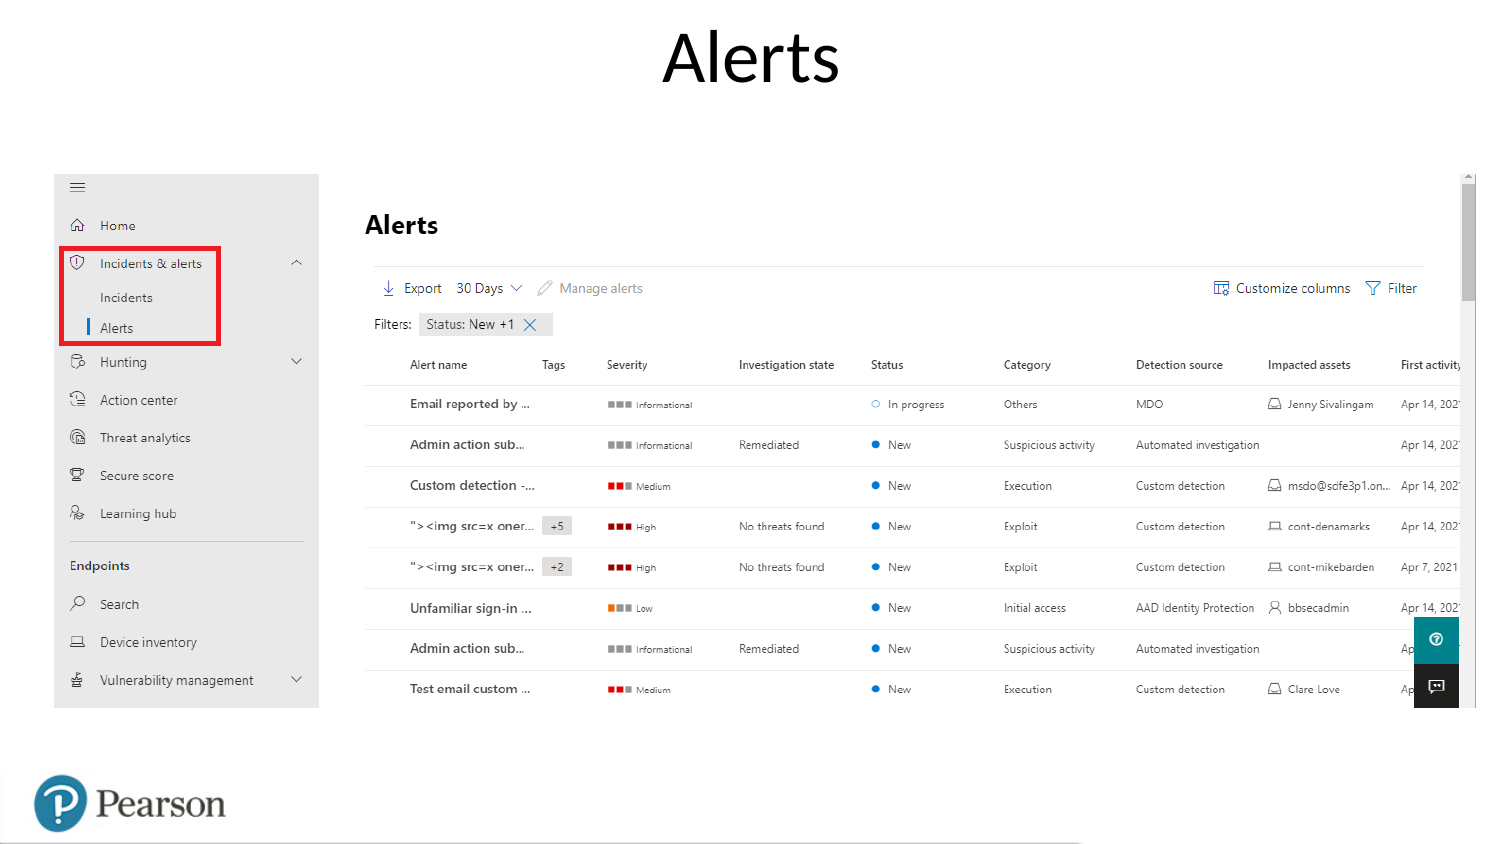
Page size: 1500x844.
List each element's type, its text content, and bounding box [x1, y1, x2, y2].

title Alerts [132, 0, 1371, 92]
picture [0, 0, 1500, 844]
